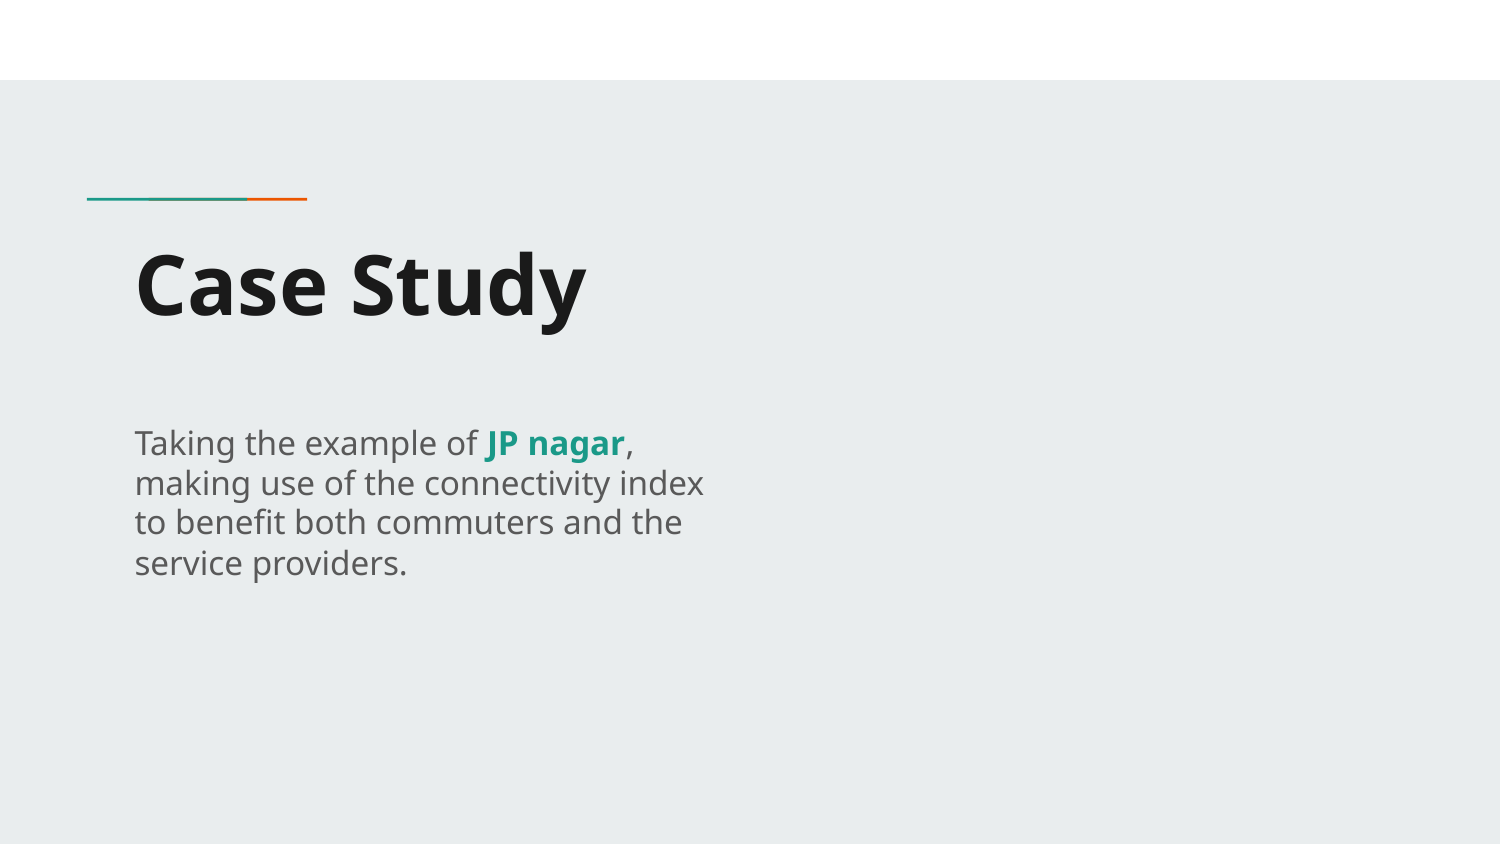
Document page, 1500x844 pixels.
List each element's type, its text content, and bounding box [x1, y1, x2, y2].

title Case Study [119, 216, 741, 406]
subtitle Taking the example of JP nagar, making use of the connectivity index to benefit both commuters and the service providers. [119, 406, 741, 633]
